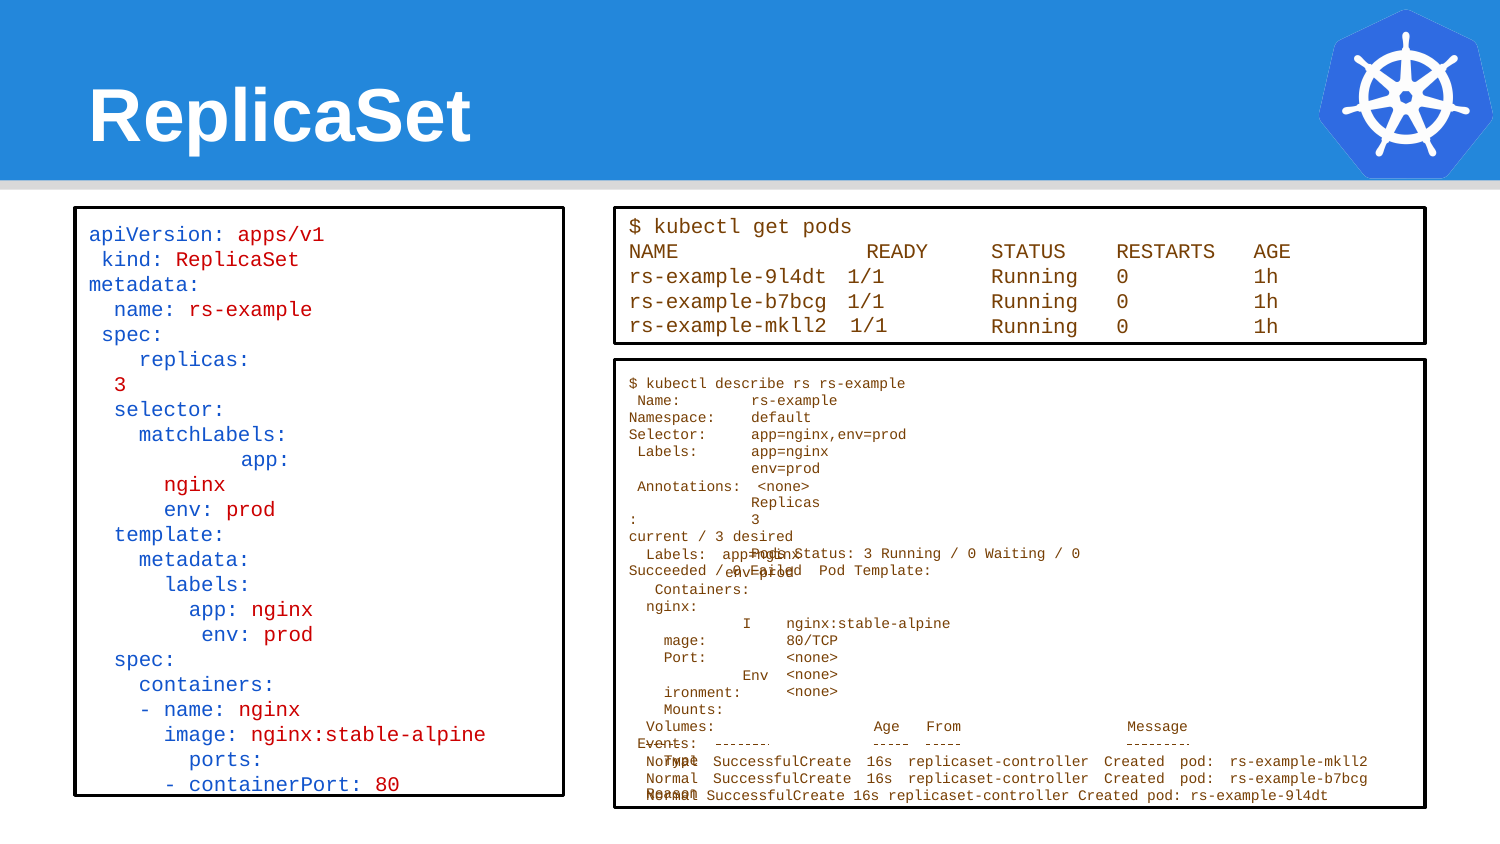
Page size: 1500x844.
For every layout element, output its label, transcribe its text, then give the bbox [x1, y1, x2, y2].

text_box $ kubectl get pods NAME READY rs-example-9l4dt 1/1 rs-example-b7bcg 1/1 rs-example-mkll2 1/1 [628, 210, 931, 338]
picture [1318, 7, 1494, 182]
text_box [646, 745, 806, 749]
text_box [614, 207, 1425, 344]
text_box 80/TCP <none> <none> <none> [806, 628, 841, 700]
text_box $ kubectl describe rs rs-example Name: rs-example Namespace: default Selector: app=nginx,env=prod Labels: app=nginx env=prod Annotations: <none> Replicas: 3 current / 3 desired Pods Status: 3 Running / 0 Waiting / 0 Succeeded / 0 Failed Pod Template: [628, 370, 1156, 579]
text_box apiVersion: apps/v1 kind: ReplicaSet metadata: name: rs-example spec: replicas: 3 selector: matchLabels: app: nginx env: prod template: metadata: labels: app: nginx env: prod spec: containers: - name: nginx image: nginx:stable-alpine ports: - containerPort: 80 [75, 207, 564, 796]
text_box Age From Message [873, 714, 1191, 735]
text_box Labels: app=nginx env=prod Containers: nginx: Image: Port: Environment: Mounts: Volumes: Events: Type Reason [628, 542, 806, 802]
text_box 3. External storage system creates a PV strictly satisfying the PVC request. [806, 745, 1189, 749]
text_box [614, 359, 1425, 808]
text_box STATUS RESTARTS AGE Running 0 1h Running 0 1h Running 0 1h [991, 235, 1294, 338]
text_box Normal SuccessfulCreate 16s replicaset-controller Created pod: rs-example-mkll2 Normal SuccessfulCreate 16s replicaset-controller Created pod: rs-example-b7bcg Normal SuccessfulCreate 16s replicaset-controller Created pod: rs-example-9l4dt [646, 749, 1384, 804]
title ReplicaSet [86, 64, 475, 207]
text_box nginx:stable-alpine [806, 611, 955, 632]
